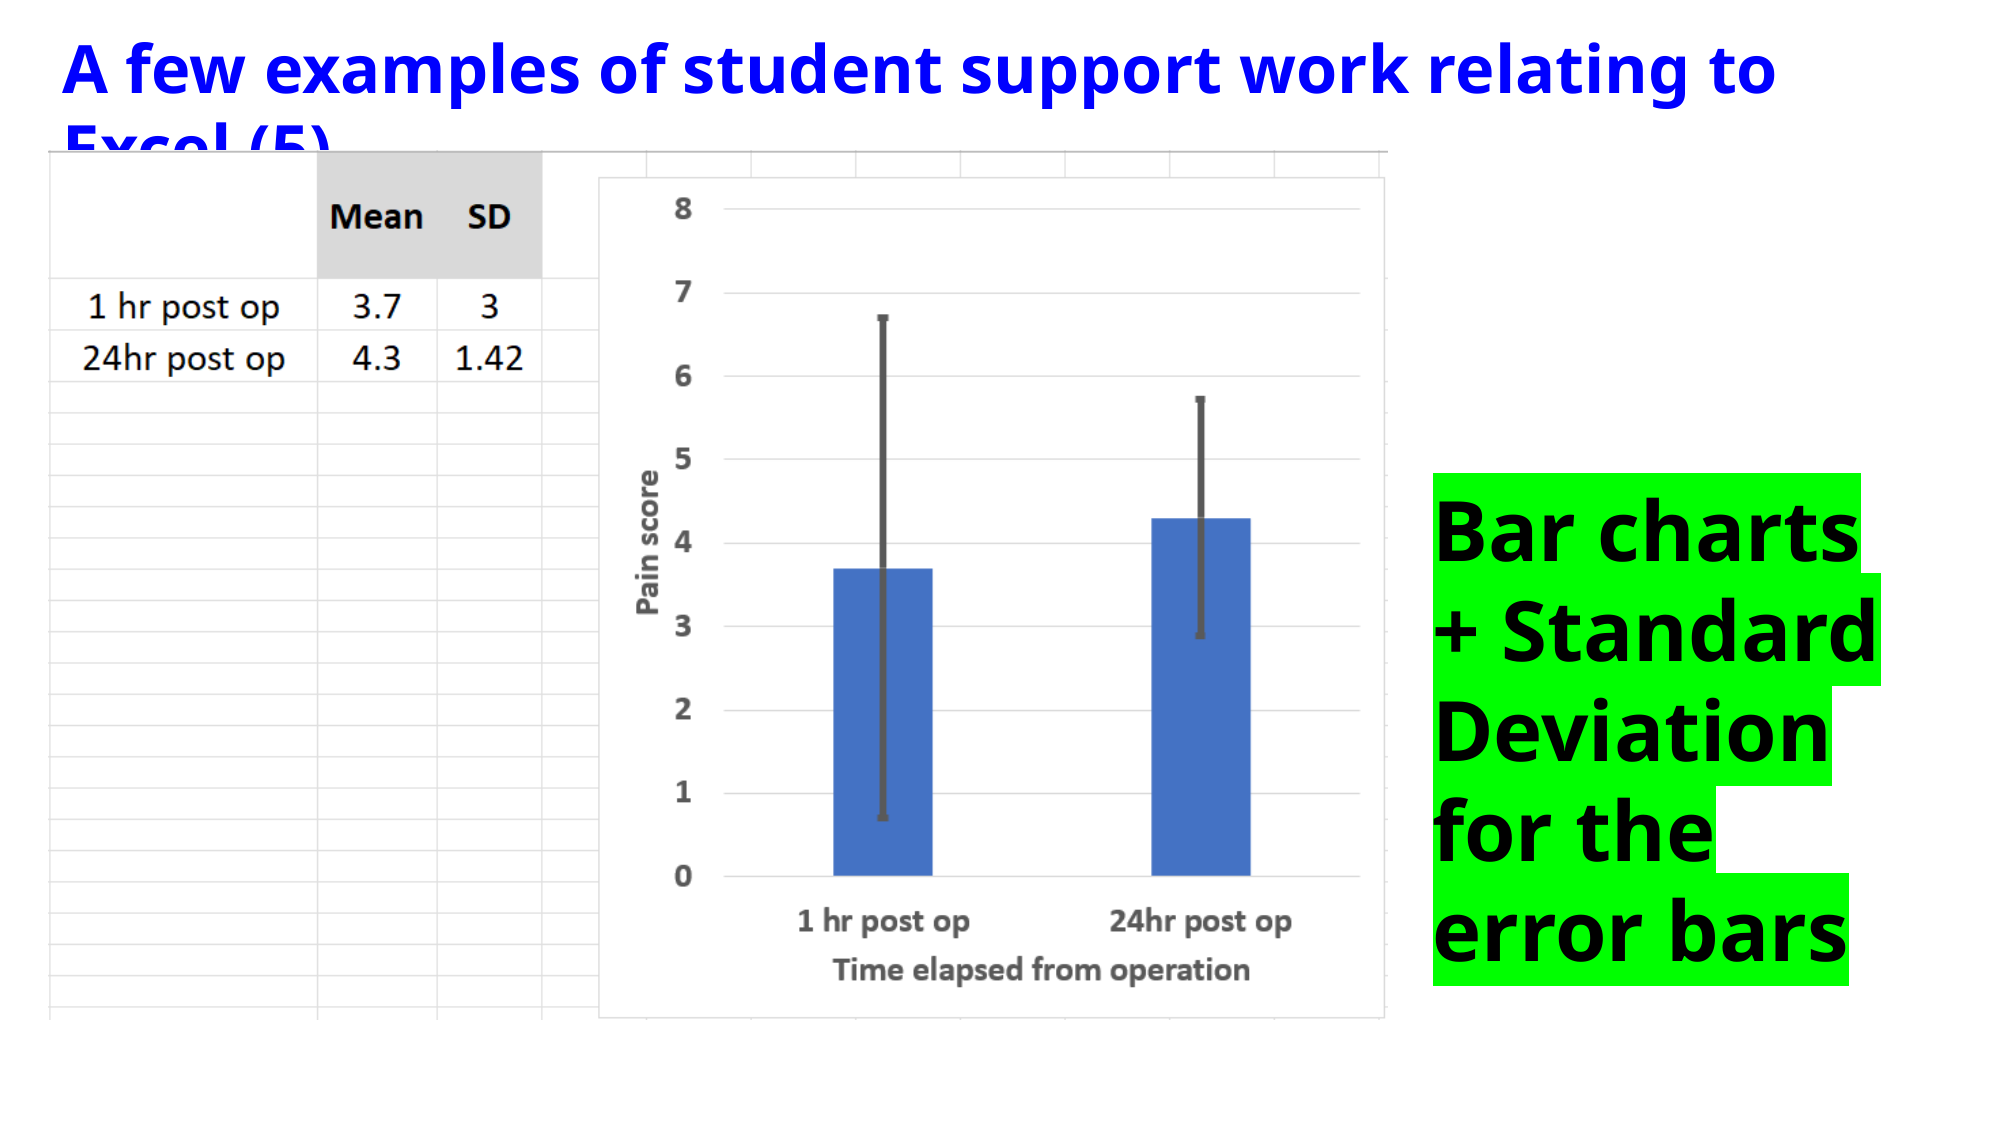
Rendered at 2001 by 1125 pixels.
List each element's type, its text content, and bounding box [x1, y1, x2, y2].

picture [47, 149, 1388, 1021]
text_box A few examples of student support work relating to Excel (5) [48, 19, 1877, 195]
text_box Bar charts + Standard Deviation for the error bars [1417, 471, 1897, 986]
